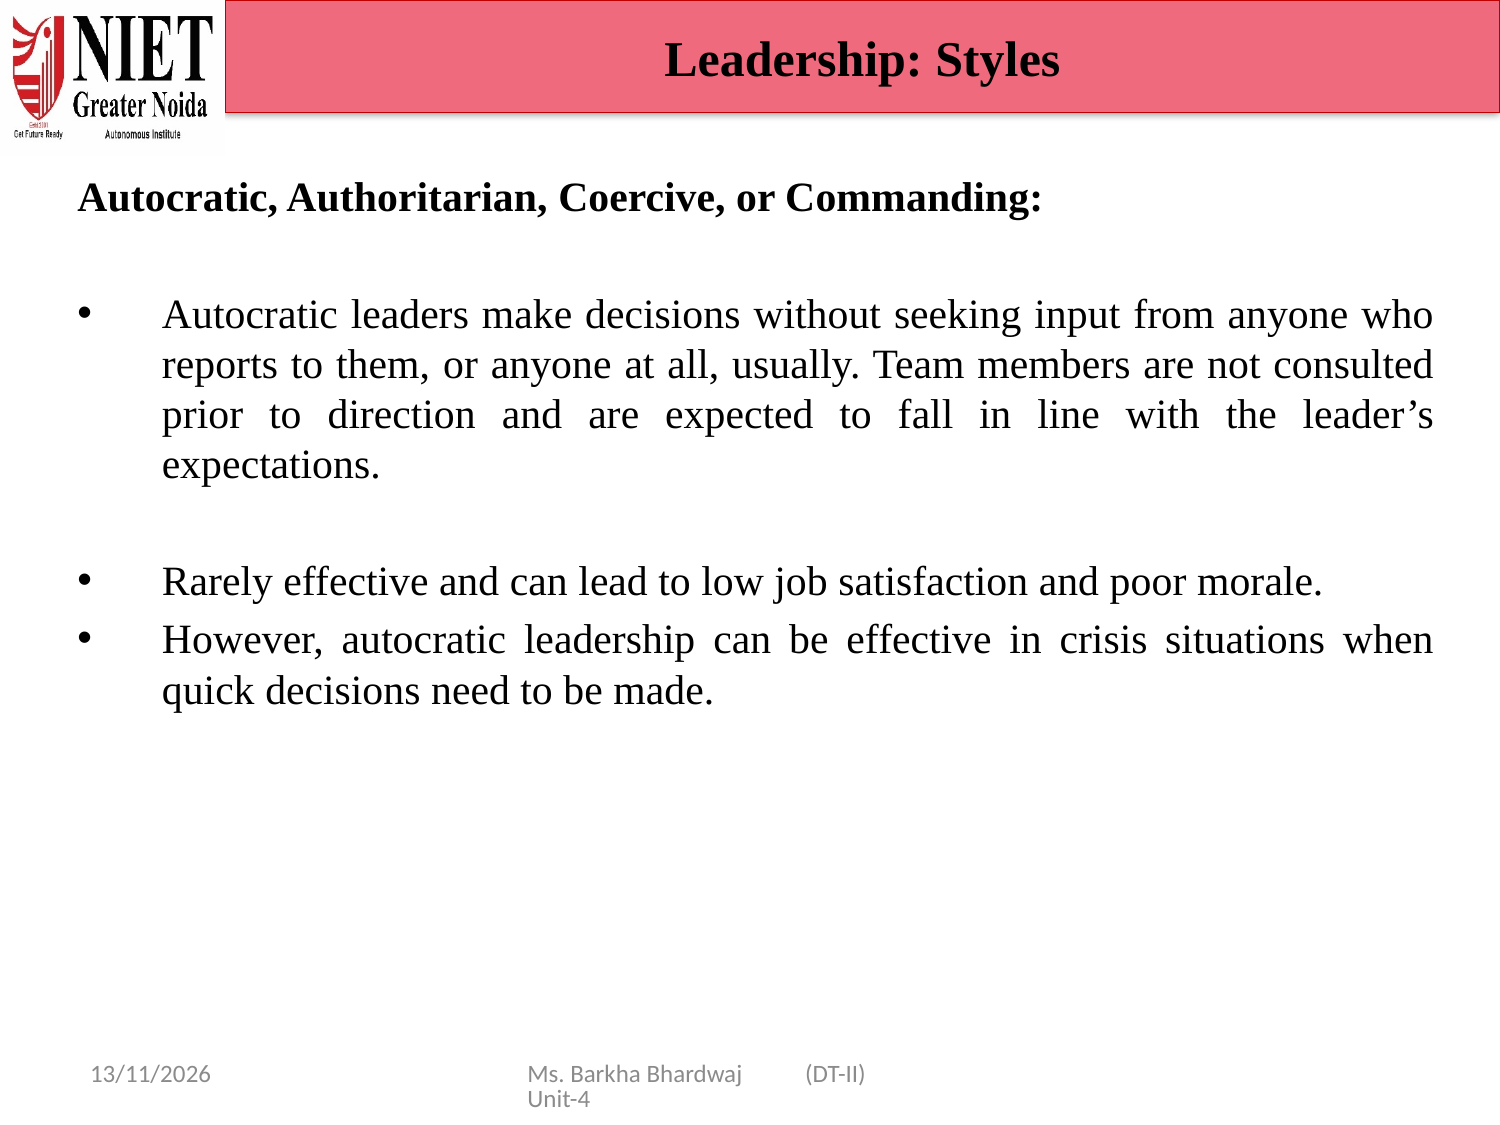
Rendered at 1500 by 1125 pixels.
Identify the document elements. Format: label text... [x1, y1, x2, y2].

footer Ms. Barkha Bhardwaj (DT-II) Unit-4 [512, 1042, 988, 1103]
picture [0, 0, 226, 156]
list Autocratic, Authoritarian, Coercive, or Commanding: Autocratic leaders make decisions without seeking input from anyone who reports to them, or anyone at all, usually. Team members are not consulted prior to direction and are expected to fall in line with the leader’s expectations. Rarely effective and can lead to low job satisfaction and poor morale. However, autocratic leadership can be effective in crisis situations when quick decisions need to be made. [62, 162, 1450, 1025]
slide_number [75, 1042, 425, 1103]
text_box Leadership: Styles [226, 0, 1500, 113]
